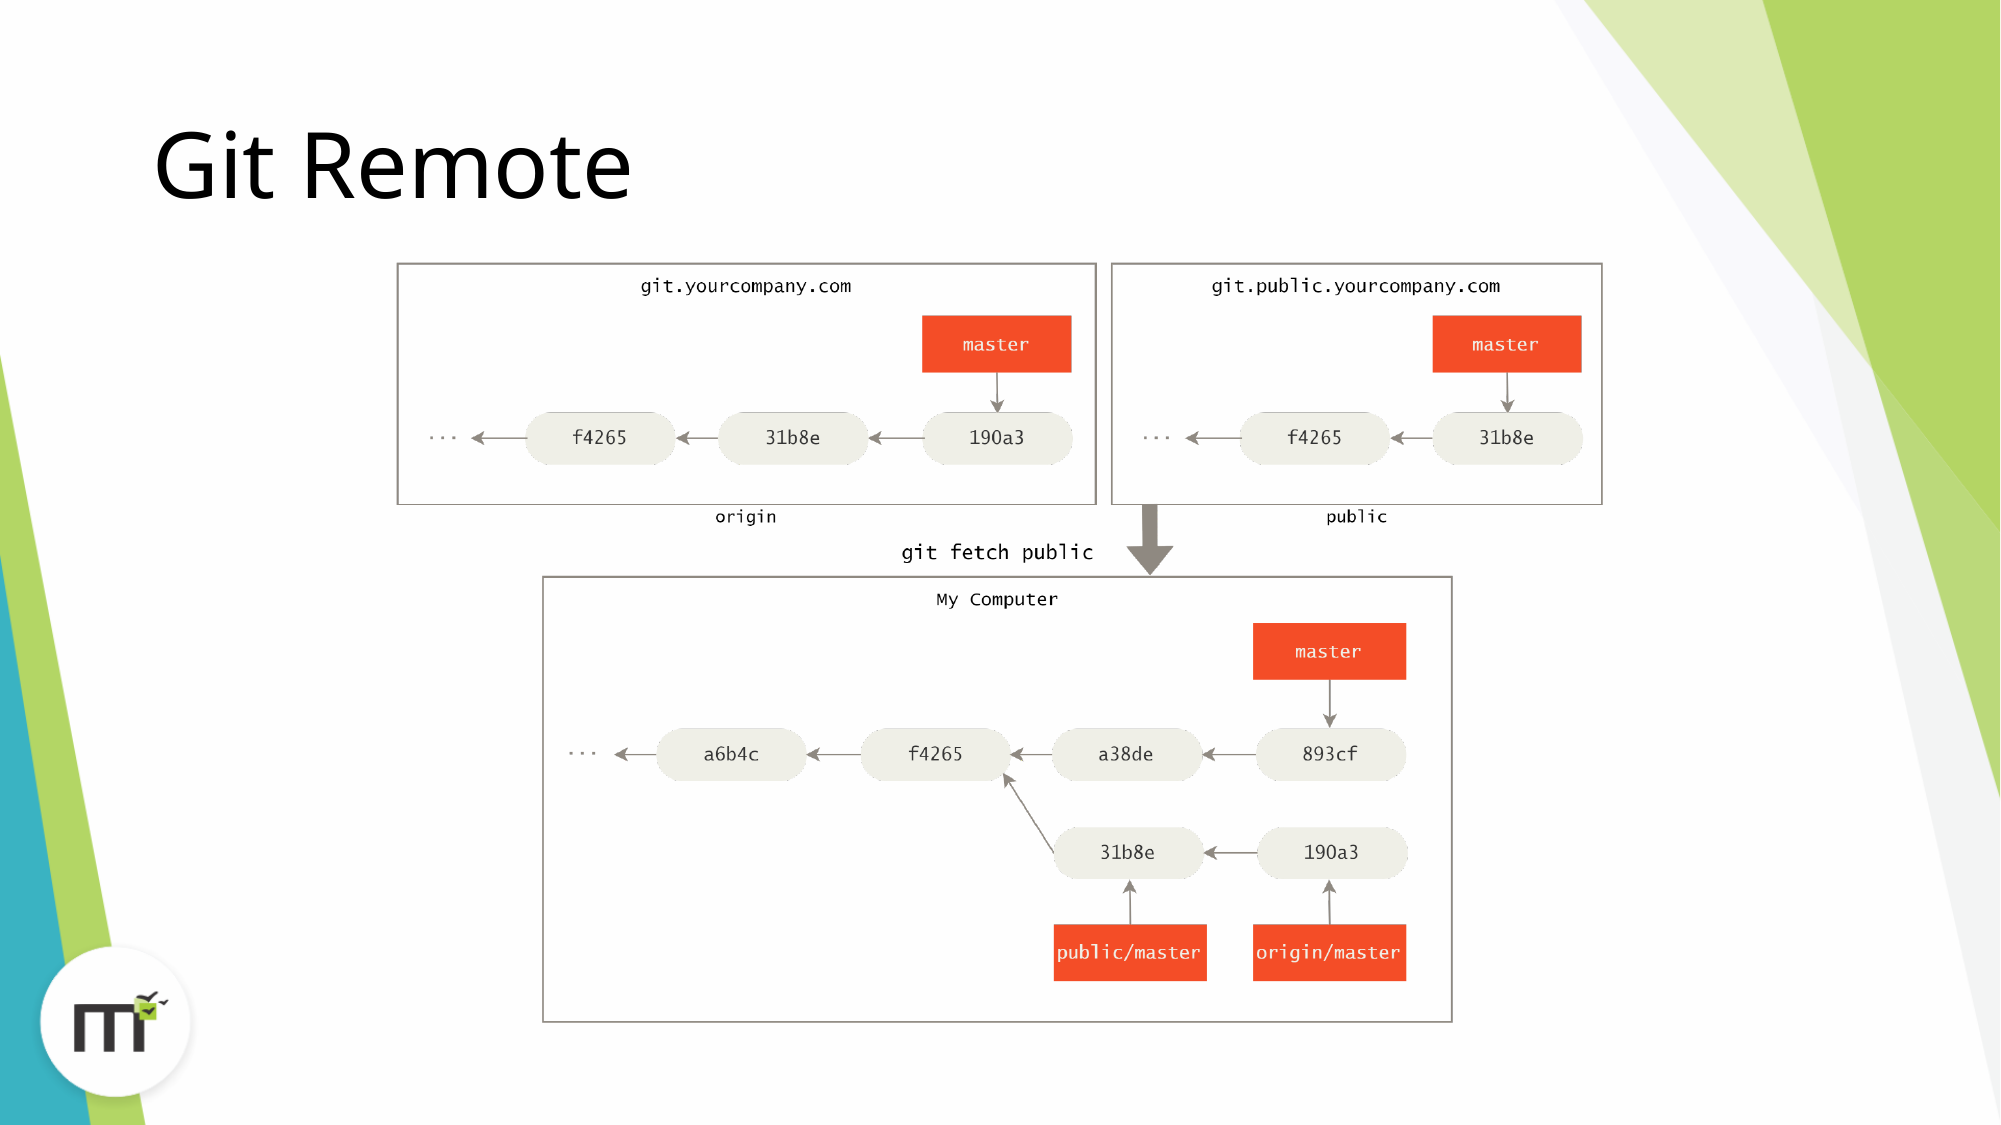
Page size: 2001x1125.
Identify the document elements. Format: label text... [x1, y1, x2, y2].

picture [0, 0, 2001, 1125]
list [381, 247, 1618, 1038]
title Git Remote [137, 59, 1863, 278]
